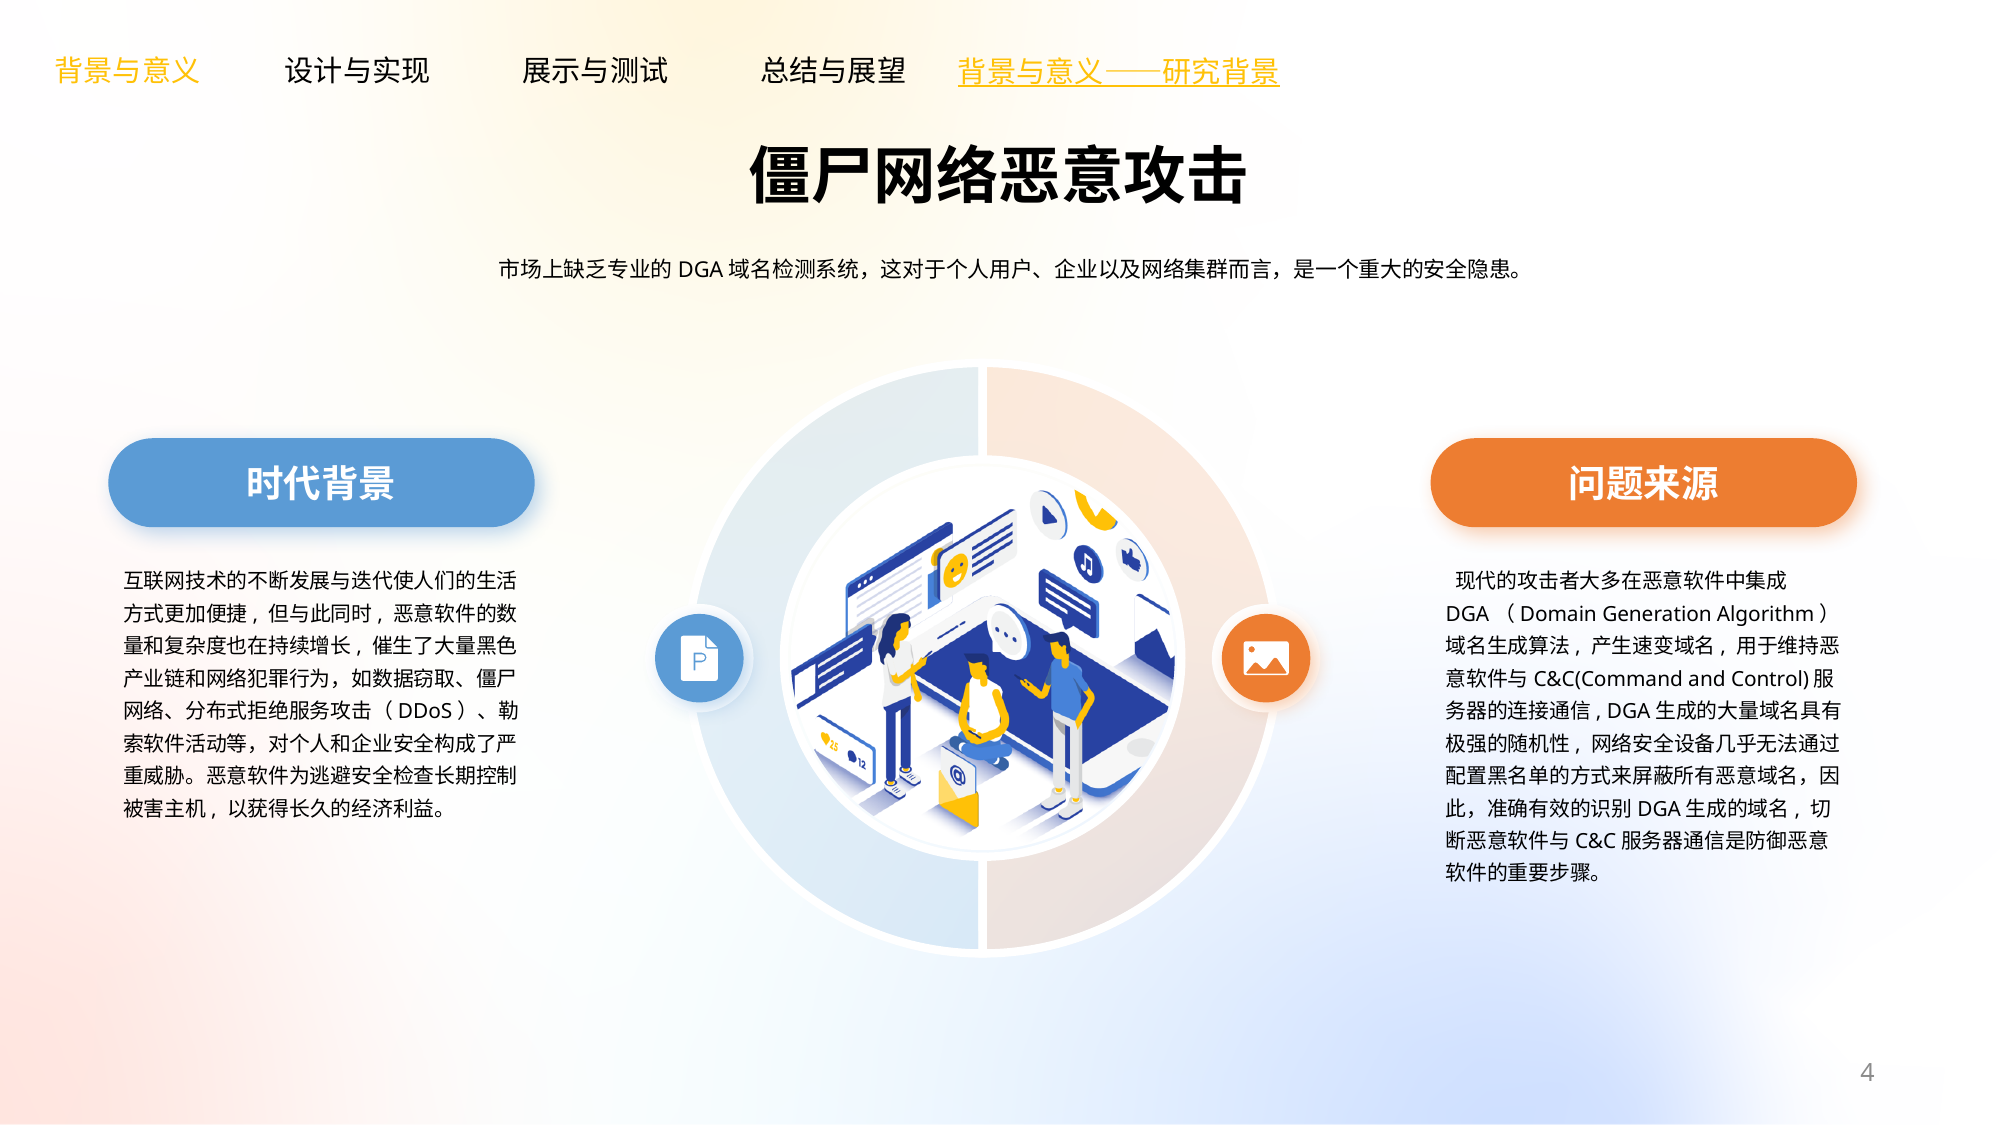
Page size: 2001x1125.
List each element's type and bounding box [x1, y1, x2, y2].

text_box [38, 45, 1299, 97]
text_box [108, 362, 1858, 954]
picture [0, 0, 2000, 1125]
